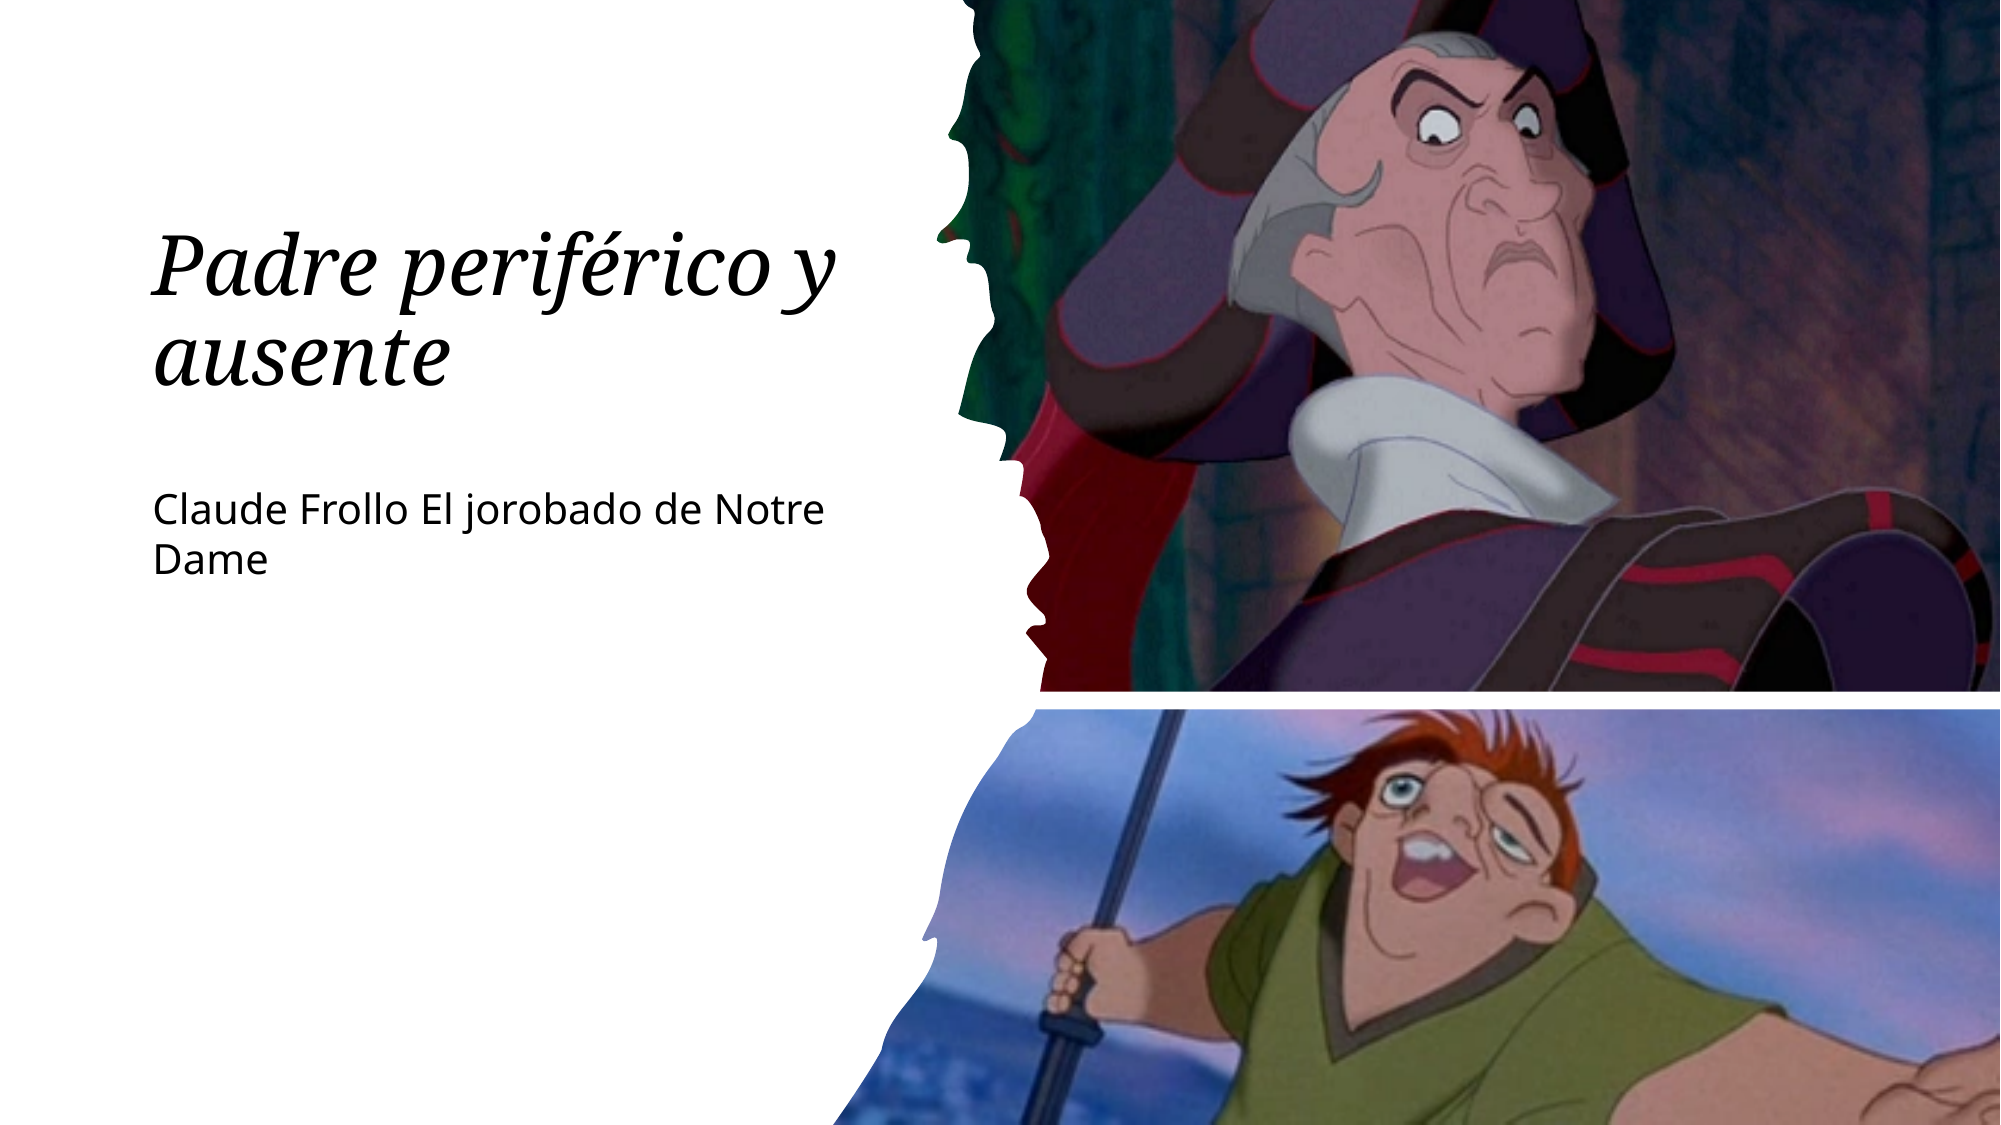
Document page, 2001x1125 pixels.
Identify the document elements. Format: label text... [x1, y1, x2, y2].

picture [936, 0, 2000, 692]
title Padre periférico y ausente [137, 59, 867, 411]
picture [832, 709, 2000, 1125]
list Claude Frollo El jorobado de Notre Dame [137, 475, 867, 573]
